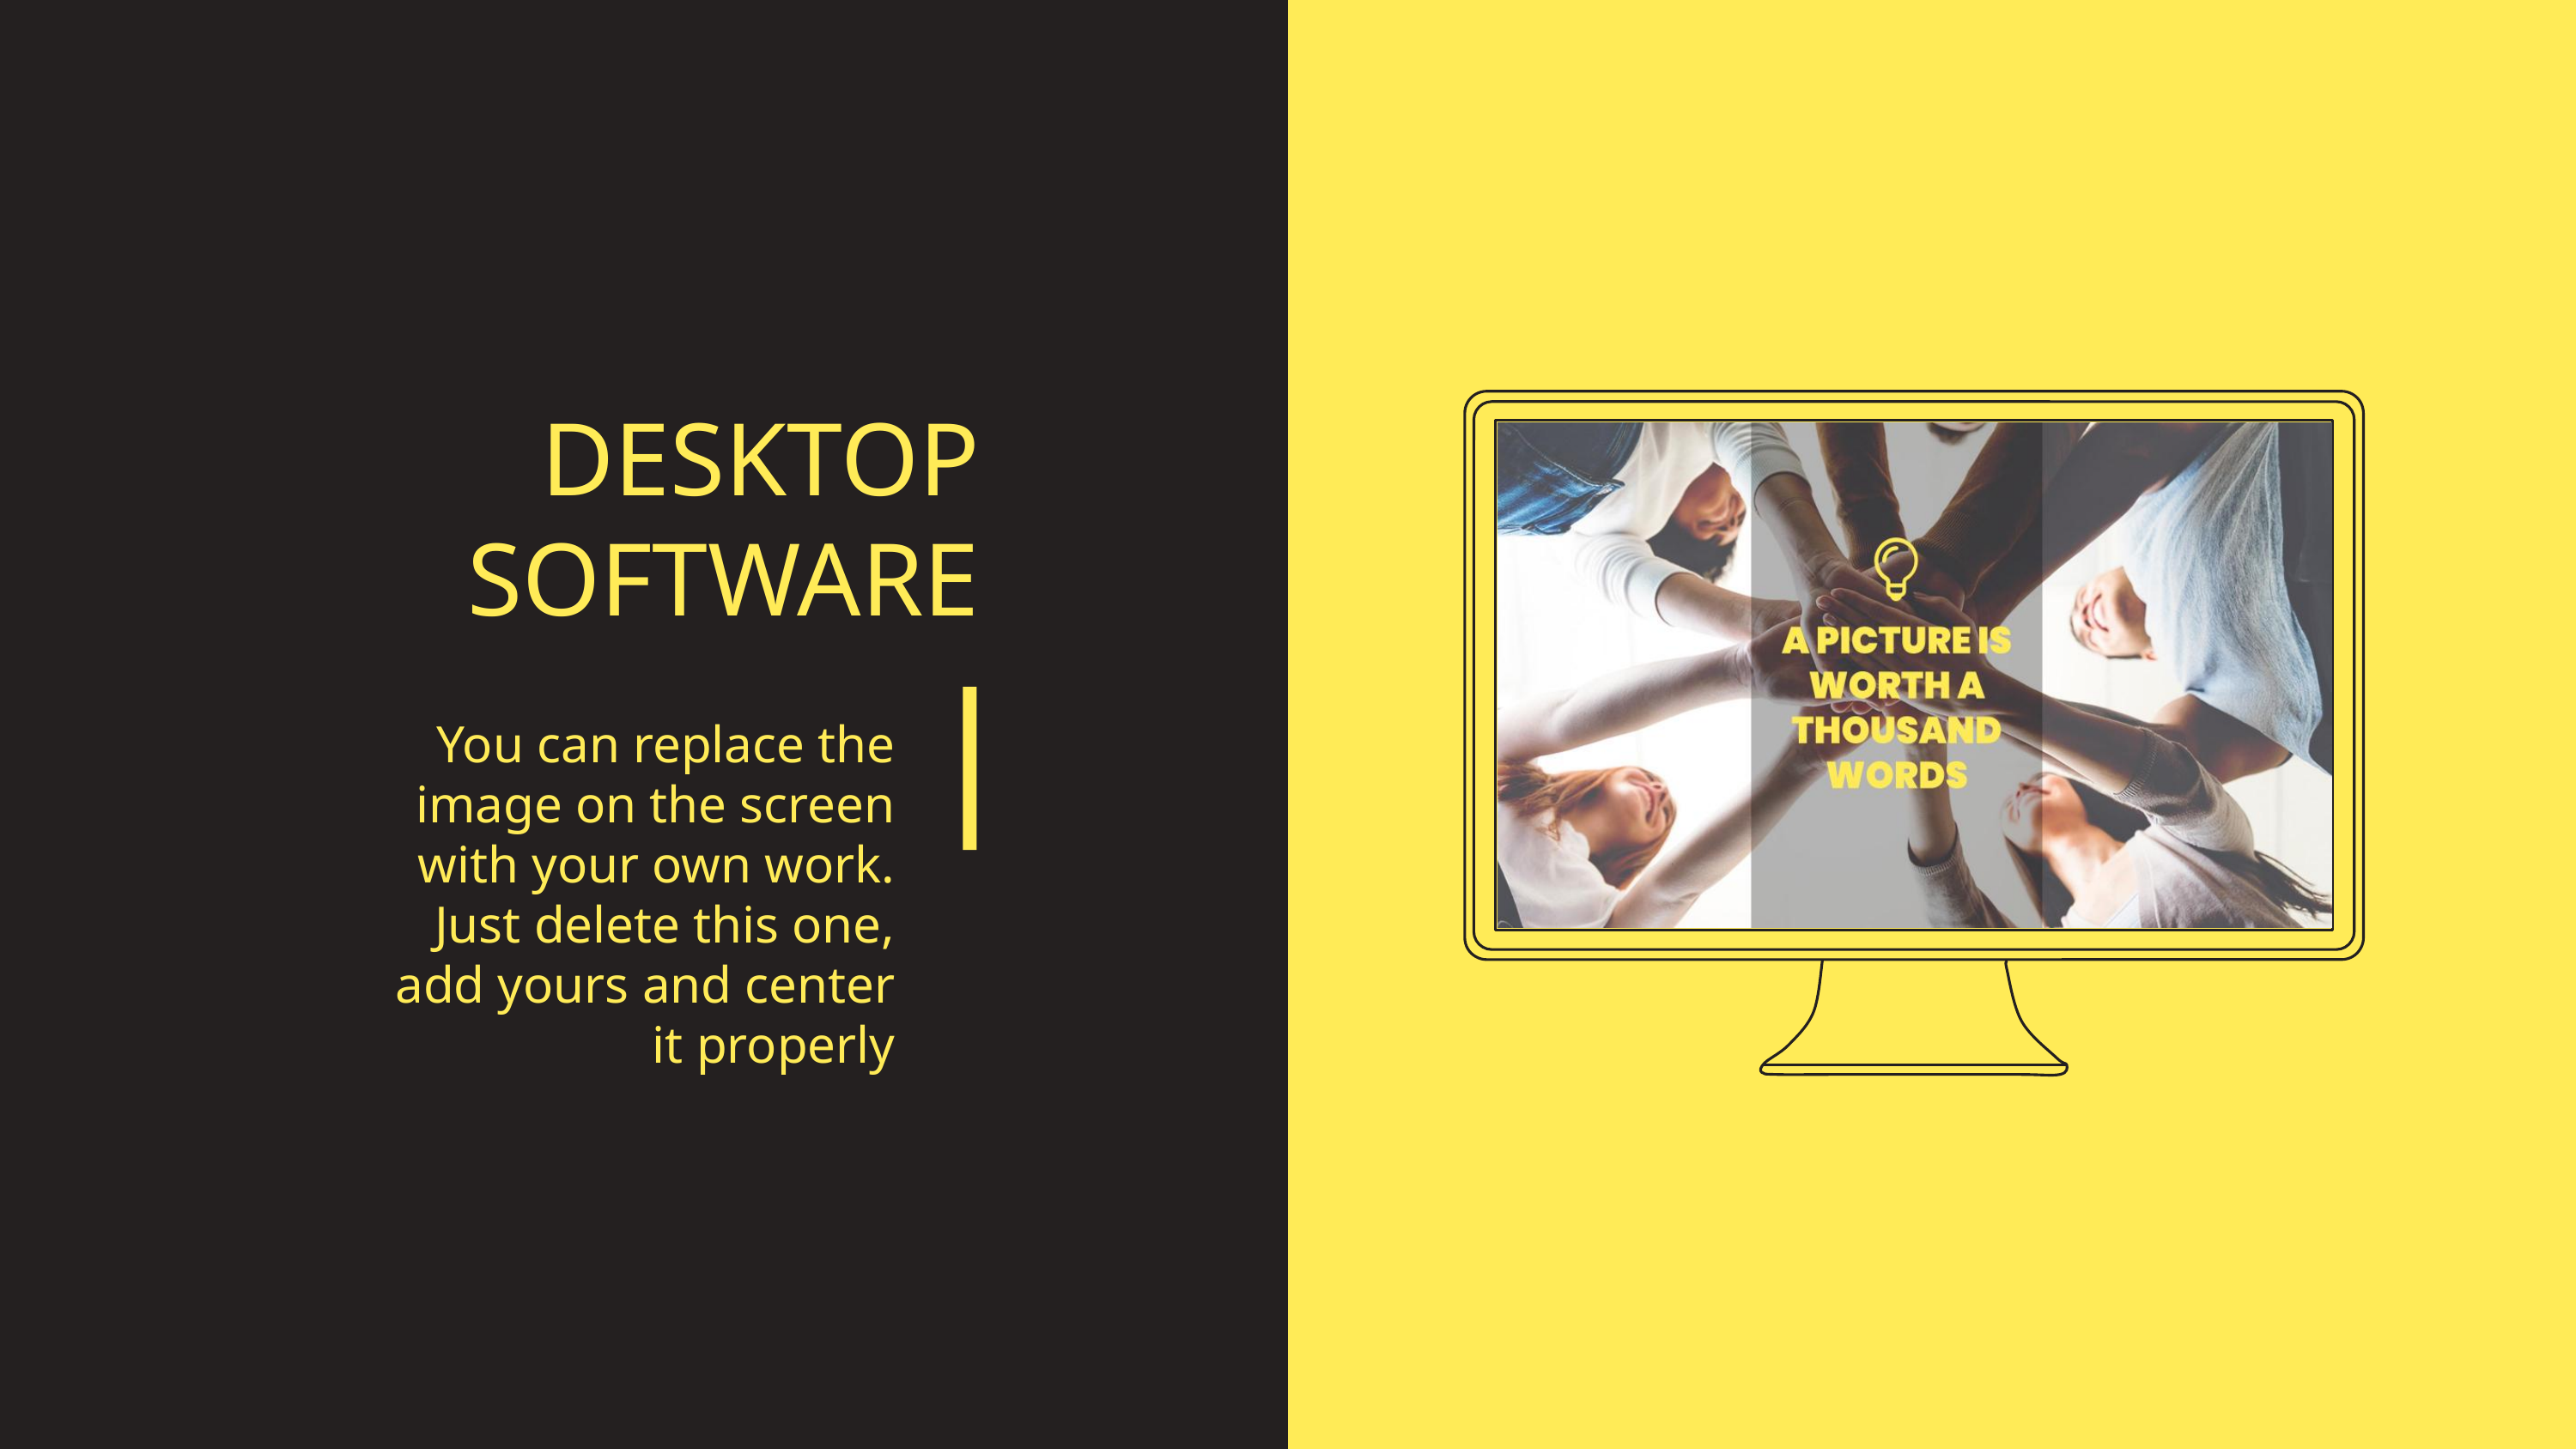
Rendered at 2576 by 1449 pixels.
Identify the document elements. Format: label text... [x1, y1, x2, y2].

text_box [963, 687, 977, 851]
title You can replace the image on the screen with your own work. Just delete this one, add yours and center it properly [367, 687, 921, 1070]
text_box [1464, 391, 2364, 1076]
title DESKTOP SOFTWARE [379, 369, 1006, 662]
picture [1497, 421, 2361, 929]
